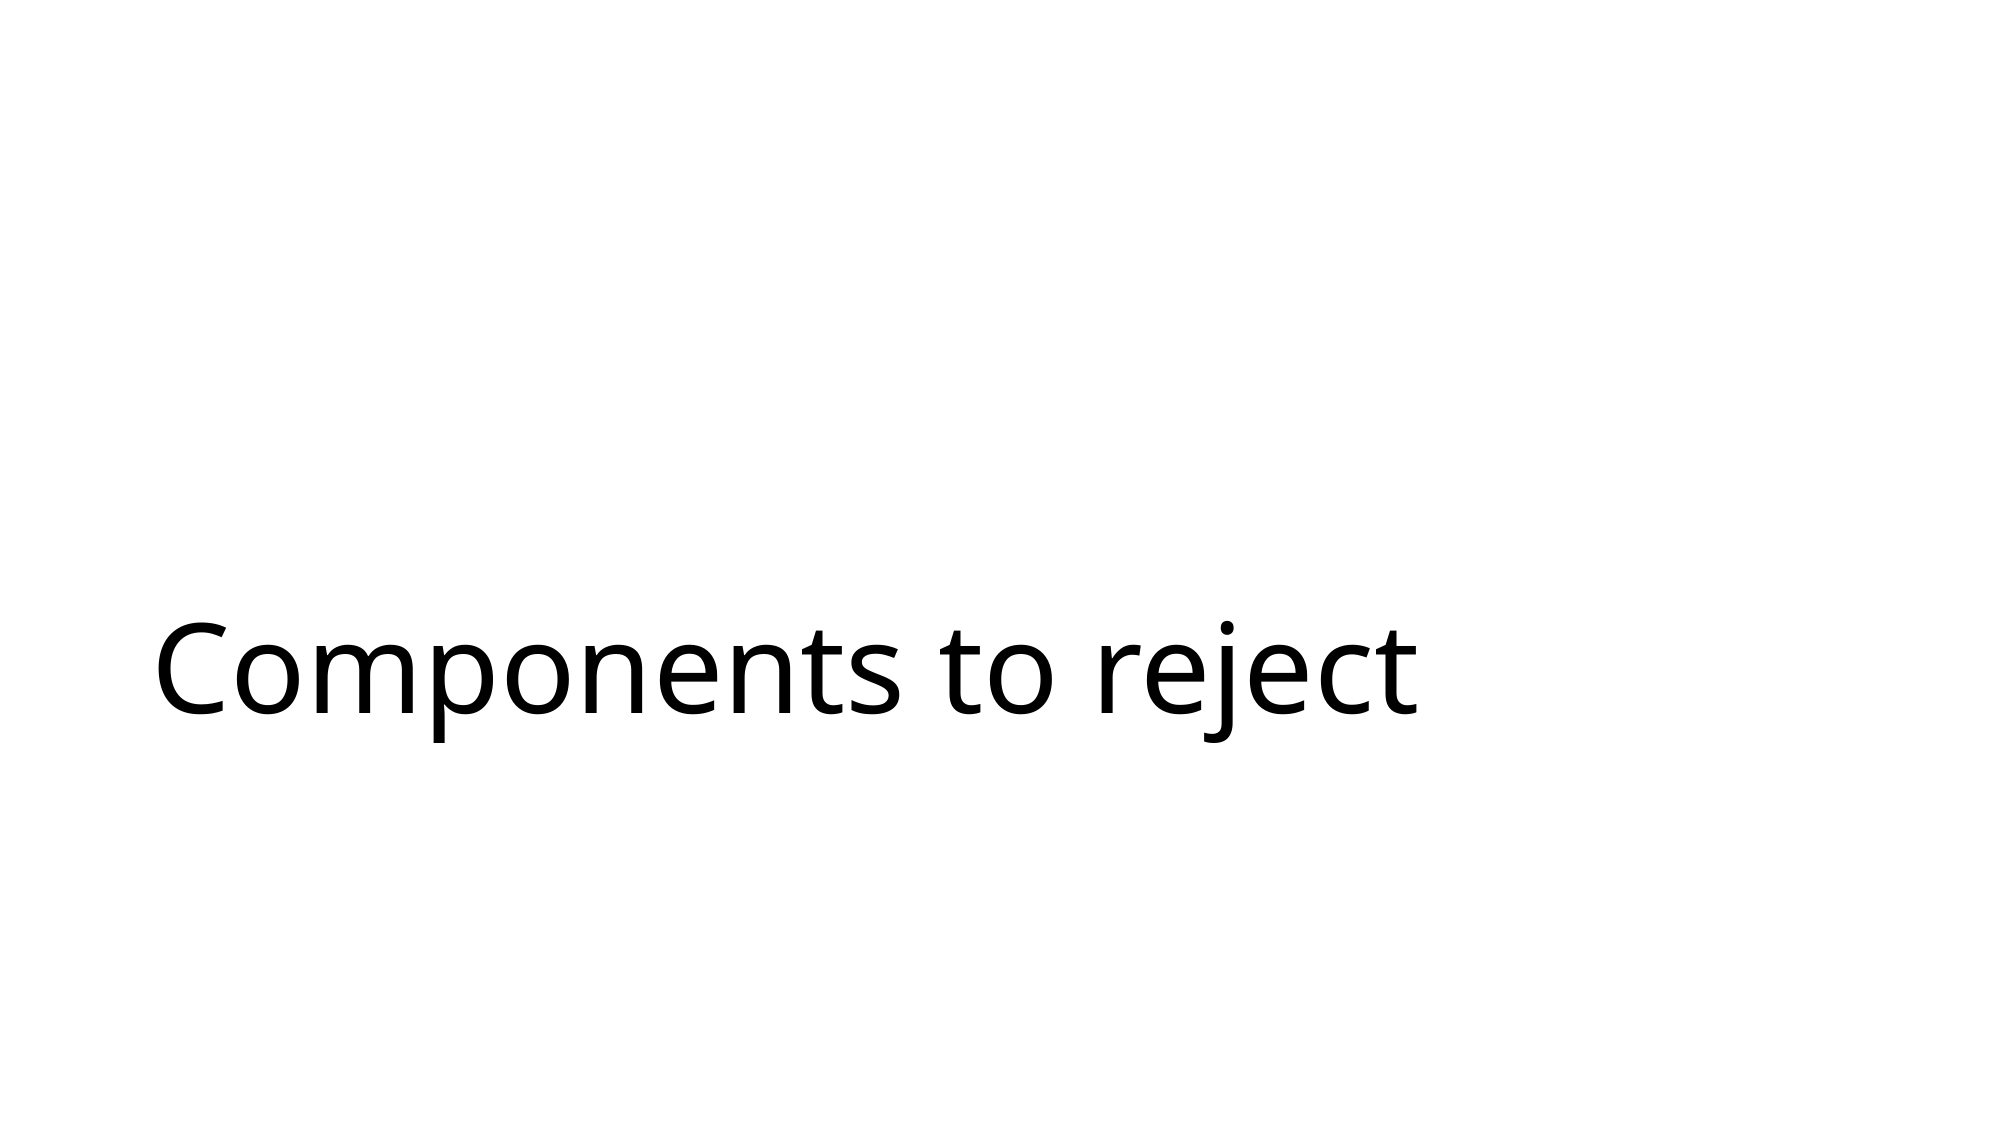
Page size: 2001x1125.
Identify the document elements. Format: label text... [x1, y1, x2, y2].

title Components to reject [136, 280, 1862, 749]
